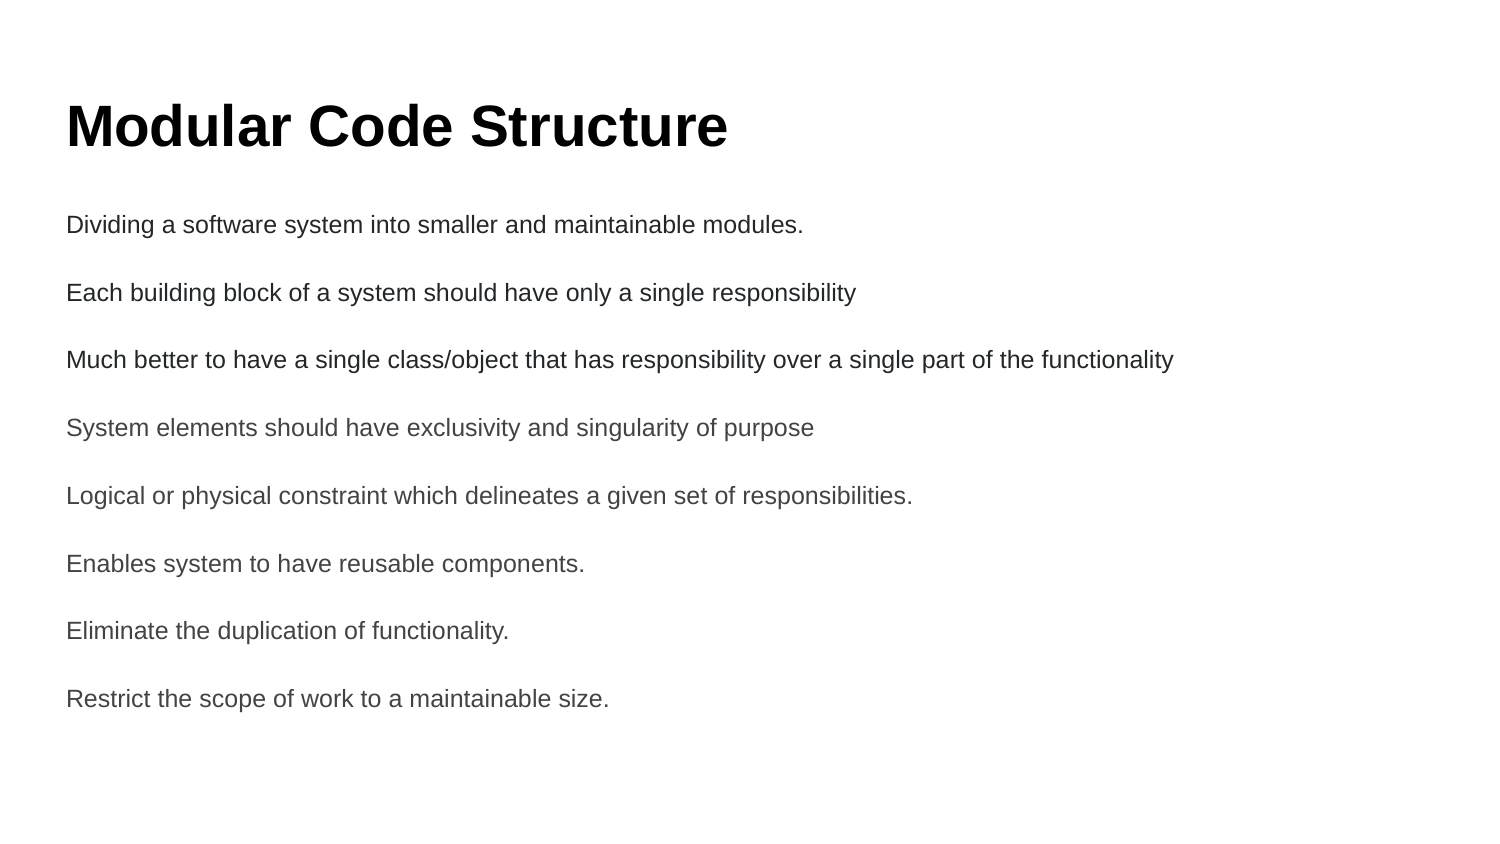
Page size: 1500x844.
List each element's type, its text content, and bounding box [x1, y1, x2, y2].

title Modular Code Structure [51, 72, 1449, 167]
list Dividing a software system into smaller and maintainable modules. Each building block of a system should have only a single responsibility Much better to have a single class/object that has responsibility over a single part of the functionality System elements should have exclusivity and singularity of purpose Logical or physical constraint which delineates a given set of responsibilities. Enables system to have reusable components. Eliminate the duplication of functionality. Restrict the scope of work to a maintainable size. [51, 189, 1449, 750]
